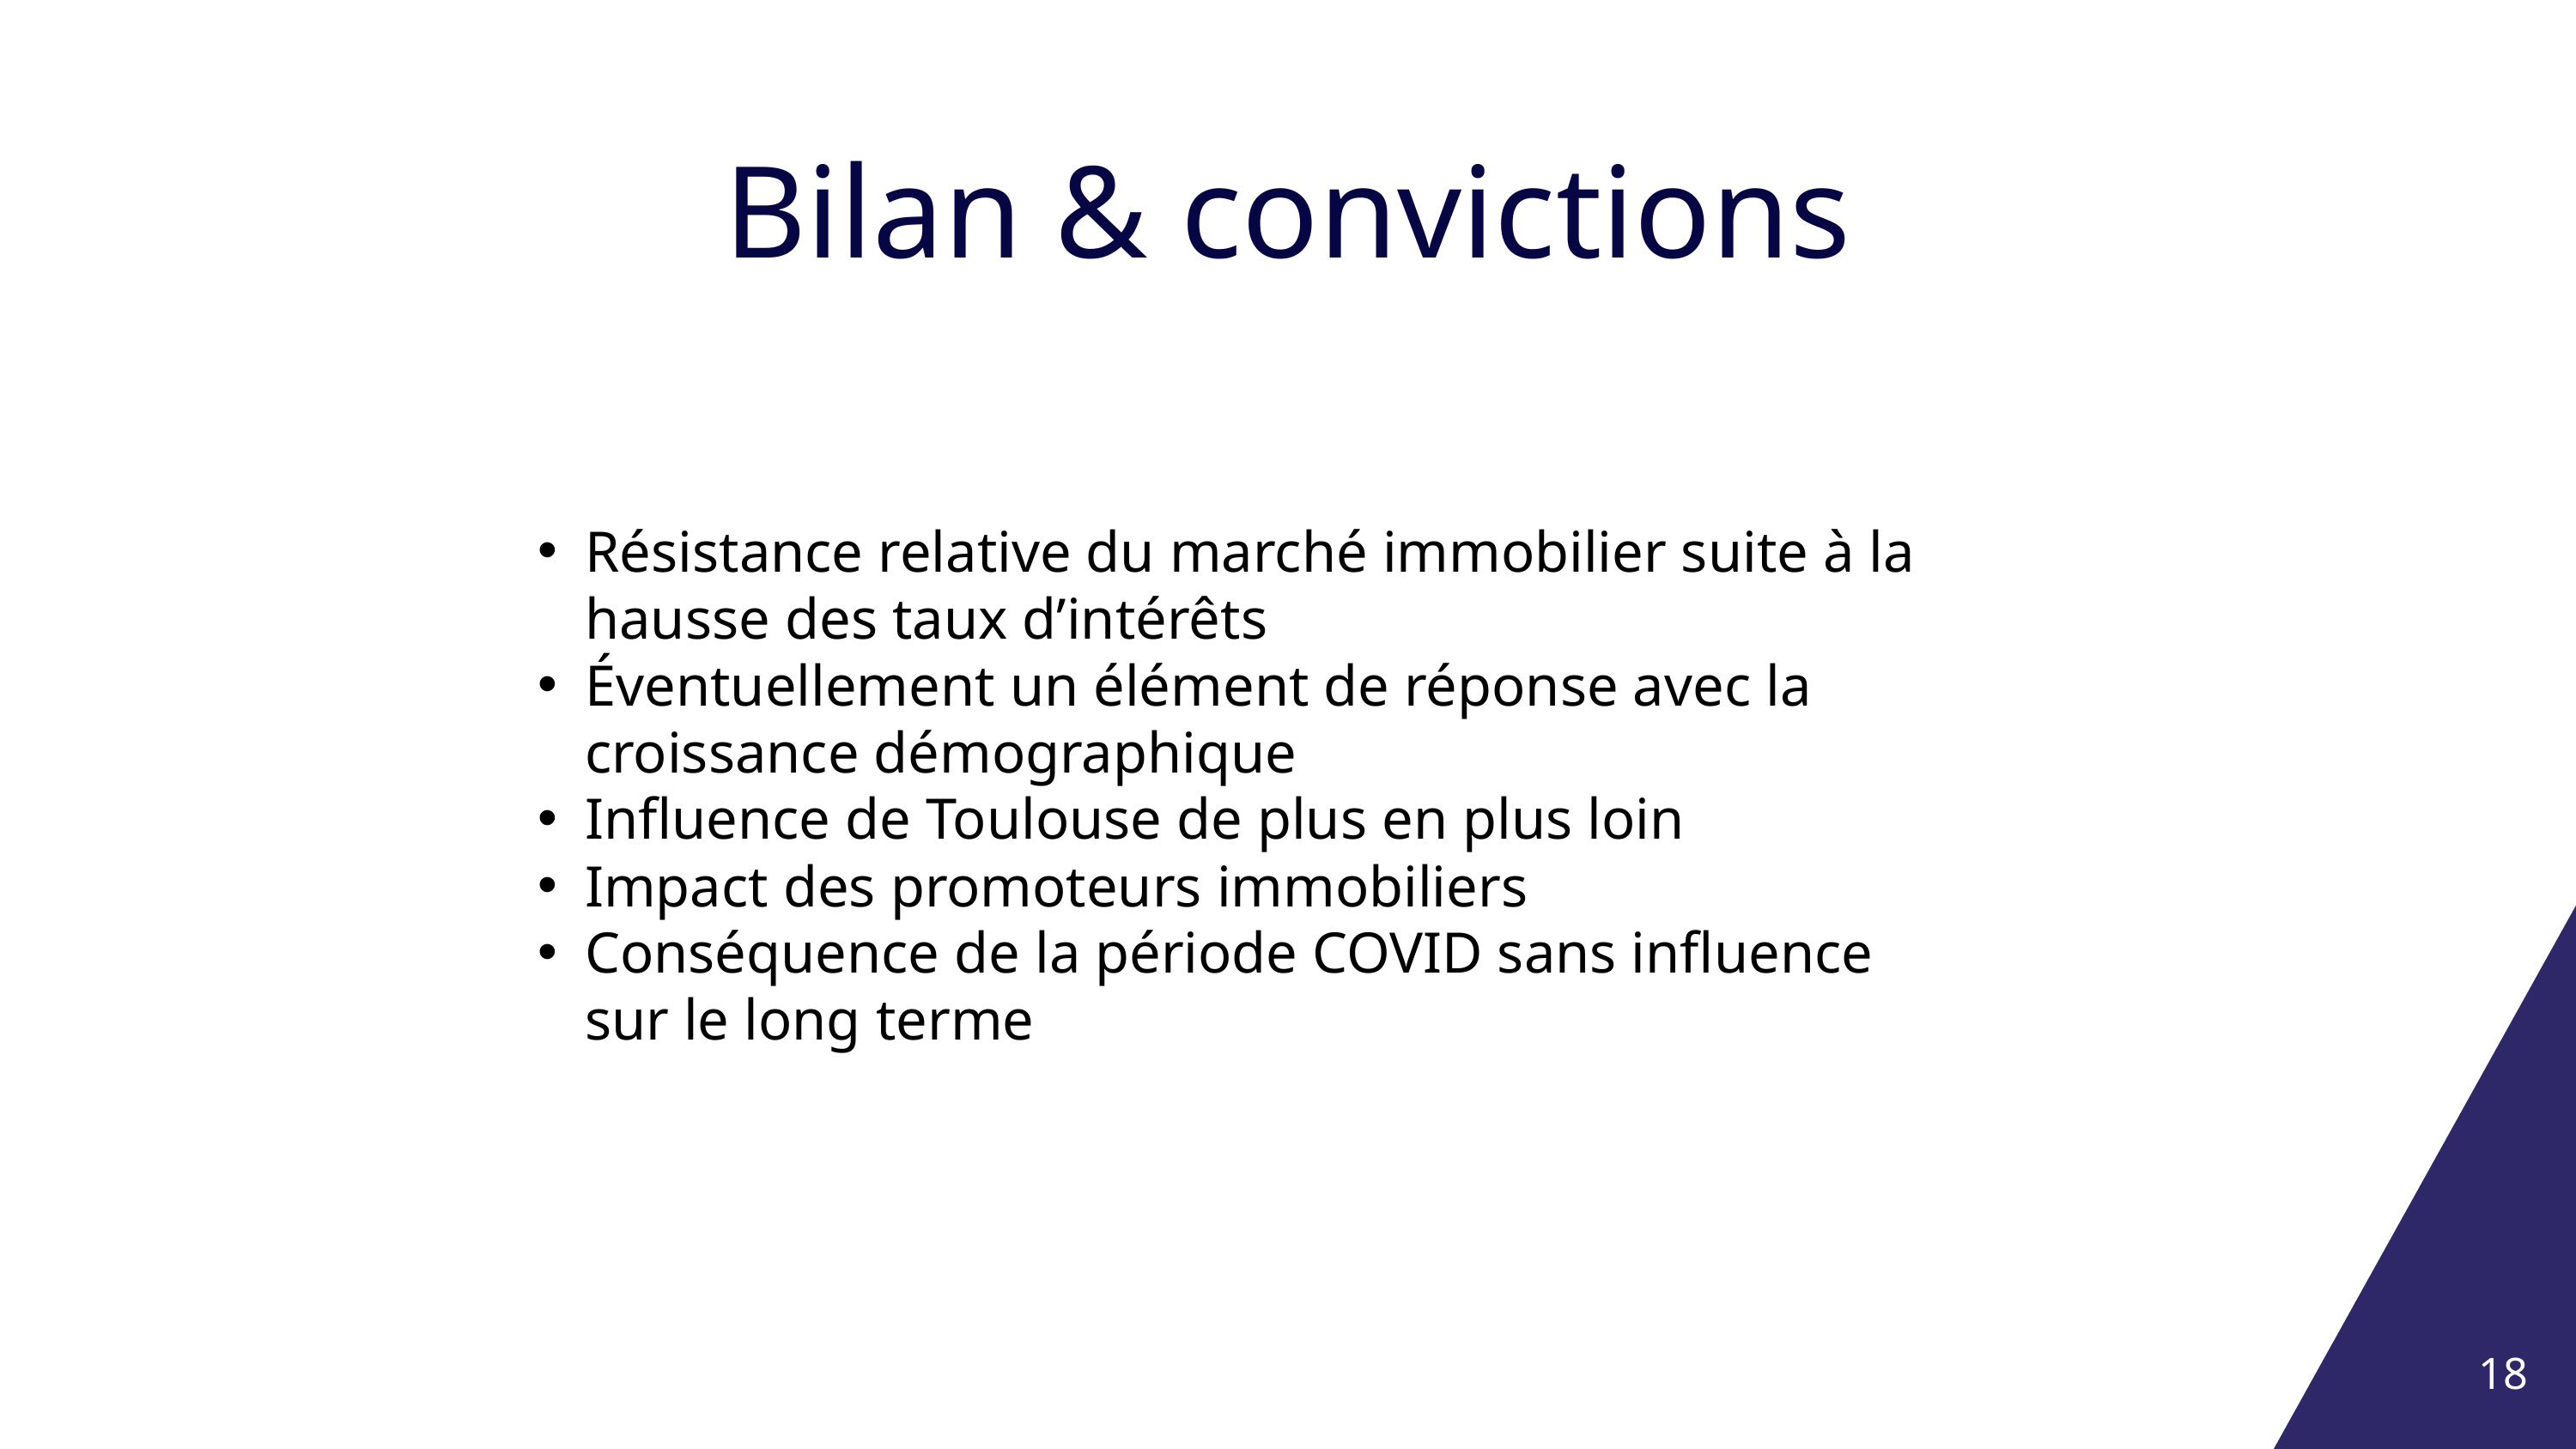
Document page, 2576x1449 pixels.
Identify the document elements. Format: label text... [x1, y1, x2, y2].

text_box Bilan & convictions [158, 143, 2418, 283]
text_box Résistance relative du marché immobilier suite à la hausse des taux d’intérêts Éventuellement un élément de réponse avec la croissance démographique Influence de Toulouse de plus en plus loin Impact des promoteurs immobiliers Conséquence de la période COVID sans influence sur le long terme [489, 516, 1917, 1103]
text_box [2368, 291, 2576, 1449]
